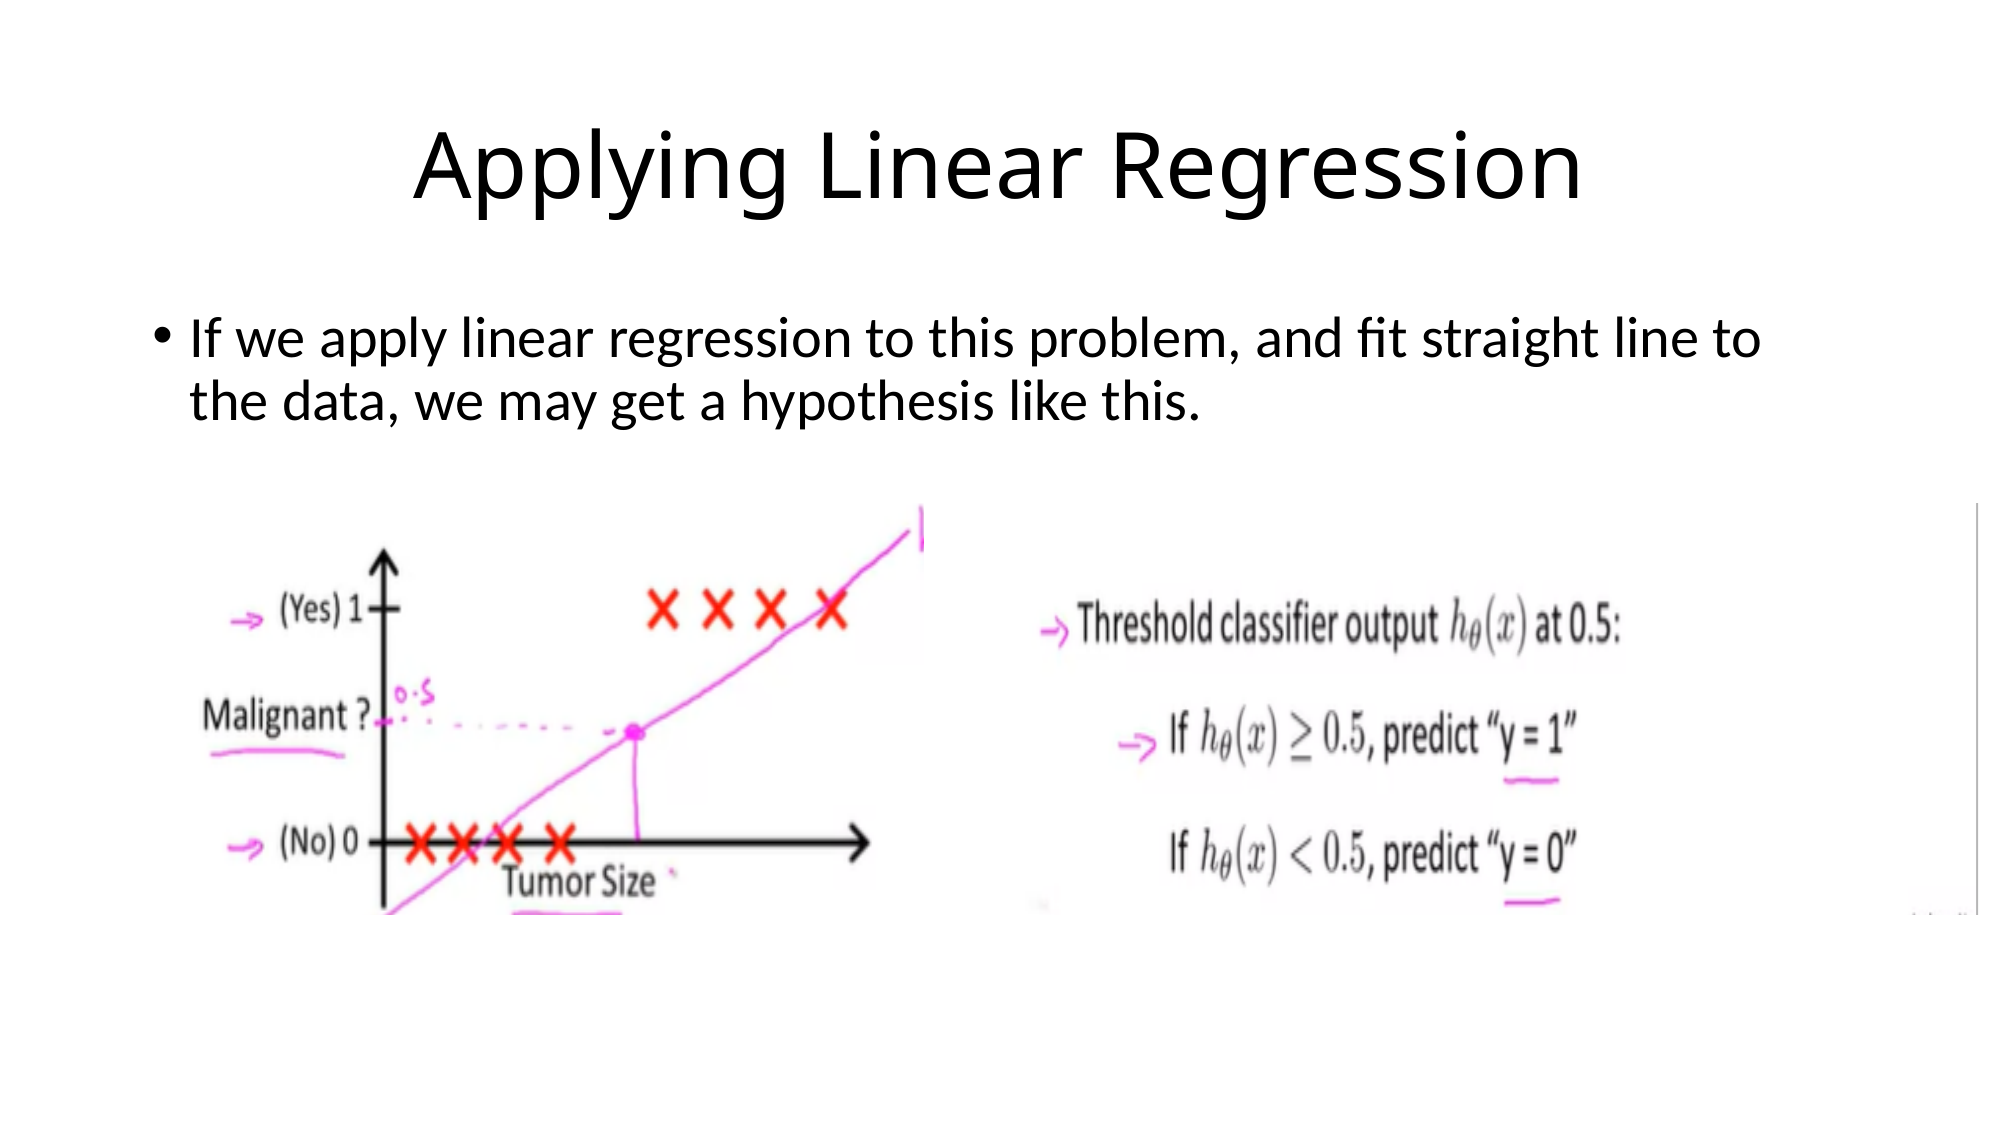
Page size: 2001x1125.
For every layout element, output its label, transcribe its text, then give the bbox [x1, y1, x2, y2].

title Applying Linear Regression [137, 59, 1863, 278]
list If we apply linear regression to this problem, and fit straight line to the data, we may get a hypothesis like this. [137, 299, 1863, 1104]
picture [197, 503, 924, 915]
picture [983, 503, 1980, 915]
